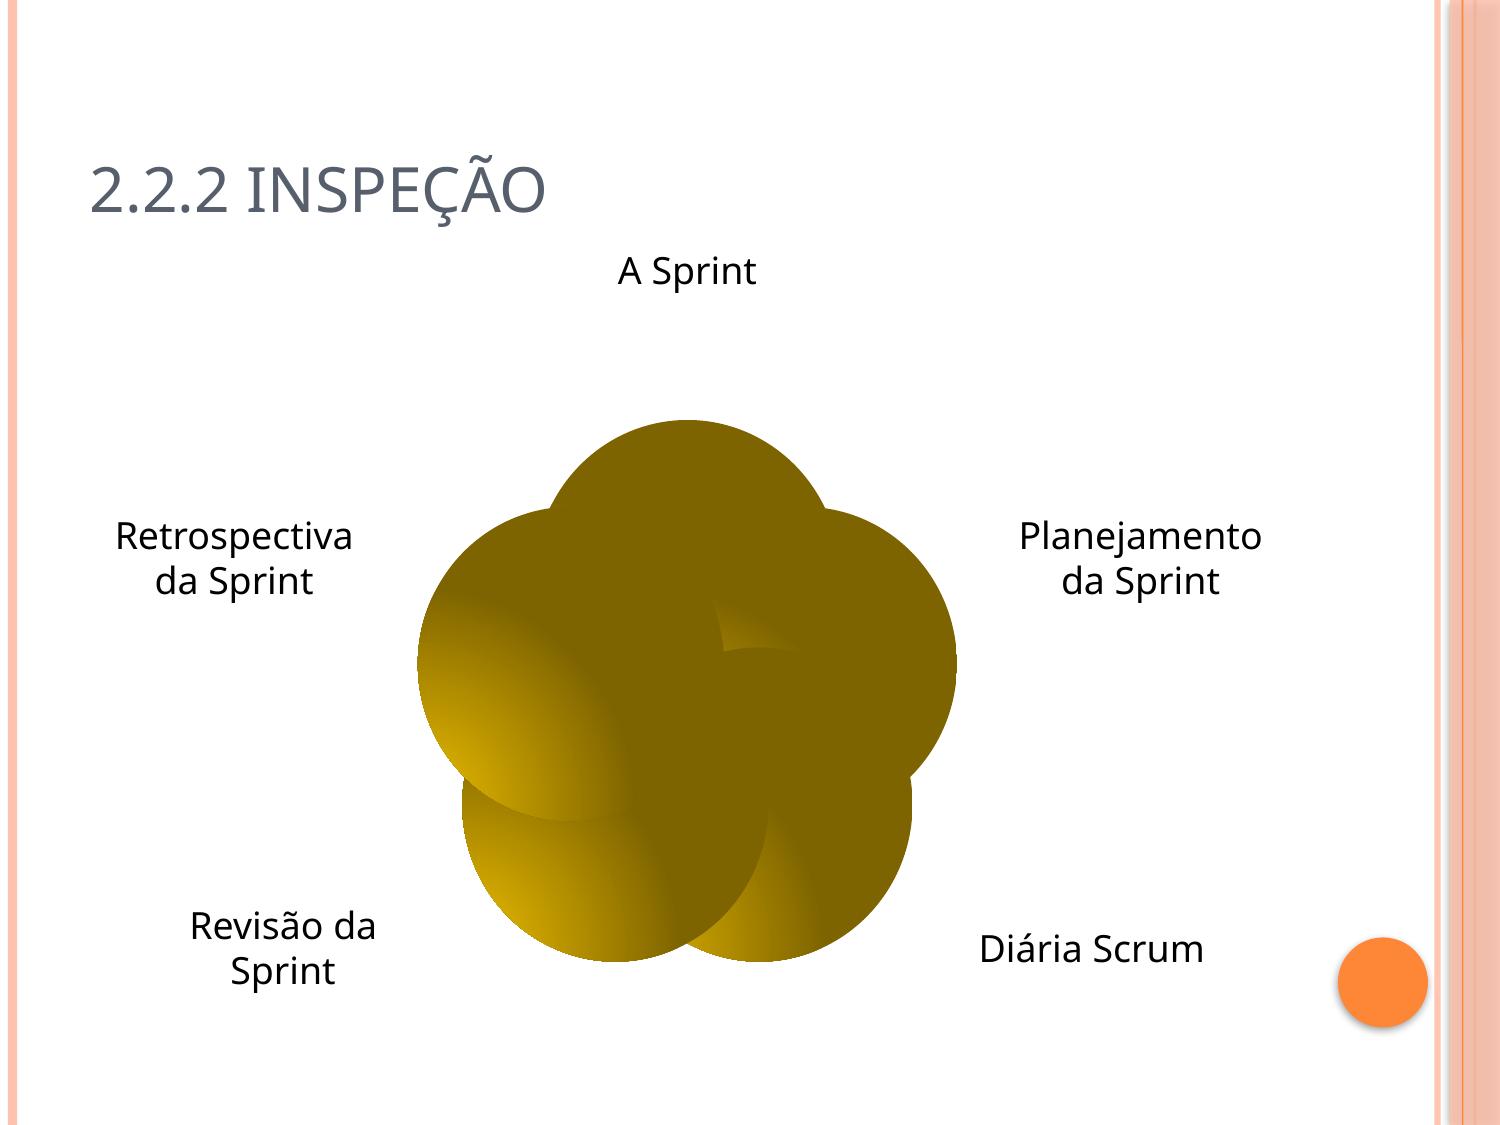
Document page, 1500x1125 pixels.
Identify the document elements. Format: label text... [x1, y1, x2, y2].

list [74, 163, 1301, 1063]
title 2.2.2 Inspeção [75, 45, 1300, 161]
